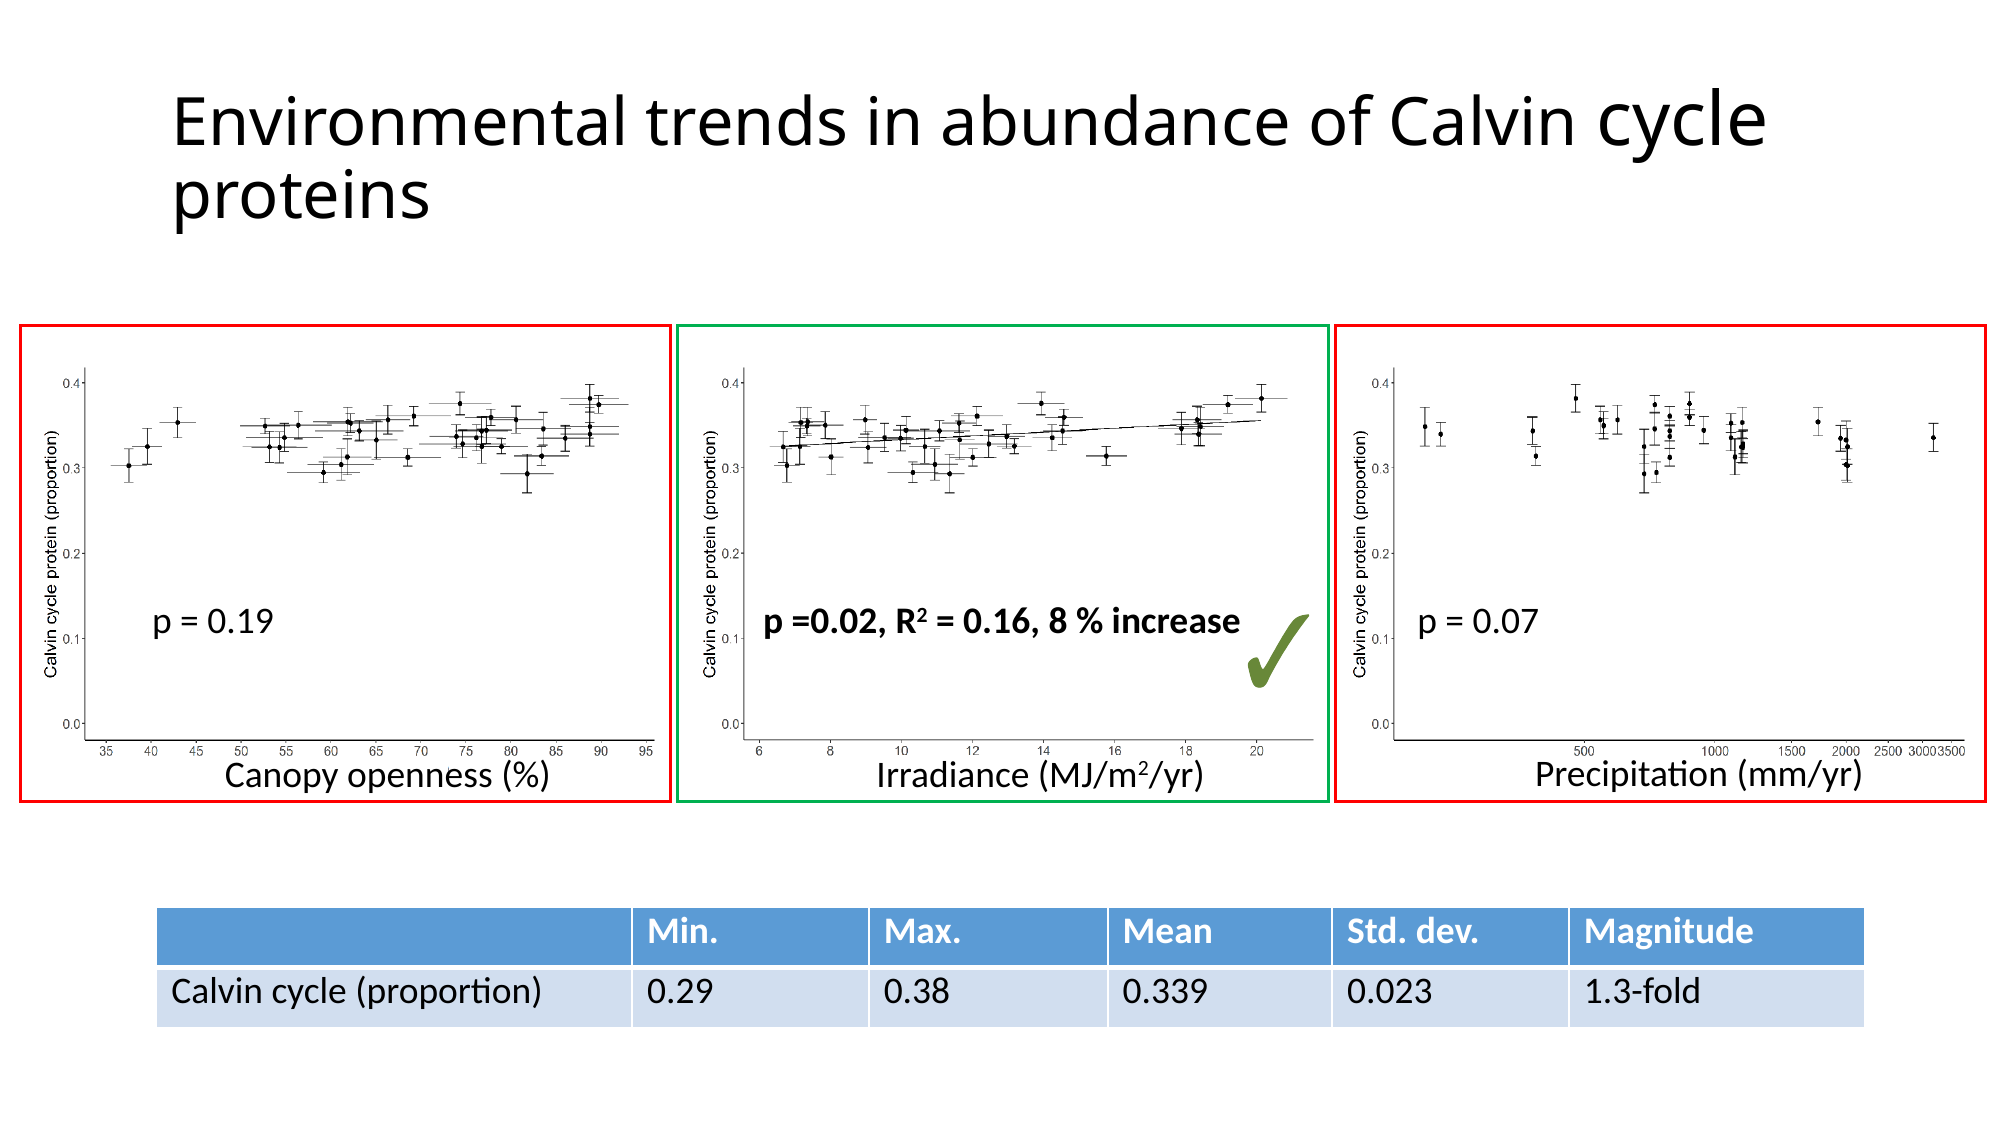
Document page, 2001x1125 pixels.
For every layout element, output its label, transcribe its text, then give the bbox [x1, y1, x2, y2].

table_cell 0.29 [633, 970, 868, 1027]
table_cell 0.38 [870, 970, 1107, 1027]
table_cell 1.3-fold [1570, 970, 1864, 1027]
picture [39, 362, 659, 781]
table_cell 0.023 [1333, 970, 1568, 1027]
table_cell 0.339 [1109, 970, 1331, 1027]
text_box [677, 324, 1329, 803]
table_header Std. dev. [1333, 908, 1568, 965]
table_header Max. [870, 908, 1107, 965]
text_box [19, 324, 672, 803]
table_cell Calvin cycle (proportion) [157, 970, 631, 1027]
text_box [1334, 324, 1987, 803]
table_header [157, 908, 631, 965]
table_header Mean [1109, 908, 1331, 965]
picture [1348, 362, 1969, 781]
text_box Precipitation (mm/yr) [1520, 781, 1904, 802]
title Environmental trends in abundance of Calvin cycle proteins [156, 48, 1826, 266]
table_header Magnitude [1570, 908, 1864, 965]
text_box Irradiance (MJ/m2/yr) [861, 781, 1229, 802]
picture [698, 362, 1333, 781]
table_header Min. [633, 908, 868, 965]
text_box Canopy openness (%) [210, 781, 574, 803]
